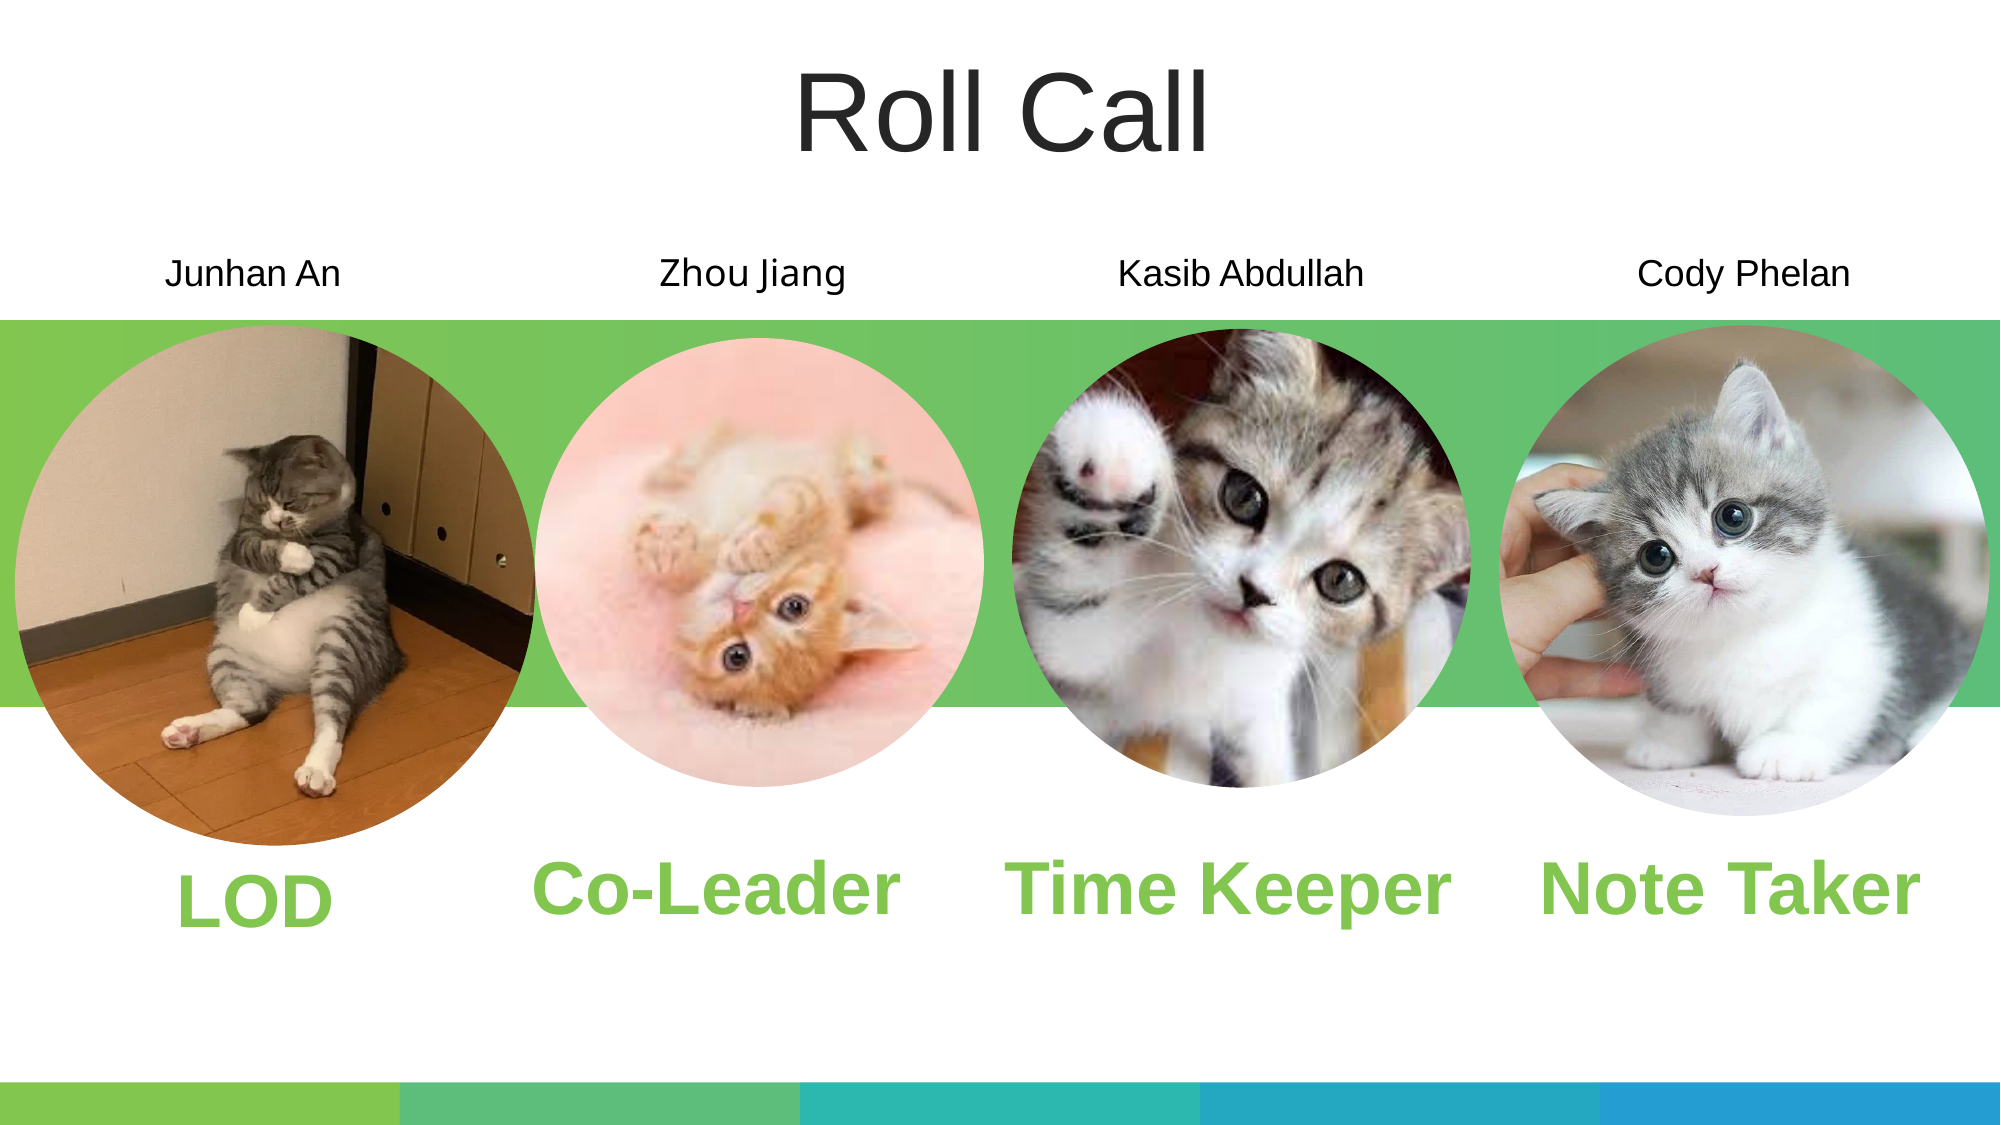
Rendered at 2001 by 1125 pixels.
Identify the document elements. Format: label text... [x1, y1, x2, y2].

text_box Co-Leader [496, 831, 938, 885]
text_box Junhan An [150, 241, 426, 302]
text_box Time Keeper [983, 831, 1475, 885]
picture [1498, 325, 1990, 816]
picture [14, 325, 984, 846]
list Roll Call [53, 55, 1952, 175]
text_box Kasib Abdullah [1103, 241, 1380, 302]
text_box LOD [117, 846, 394, 899]
text_box Zhou Jiang [644, 241, 921, 302]
text_box Note Taker [1510, 831, 1952, 885]
text_box Cody Phelan [1622, 241, 1867, 302]
picture [1012, 328, 1471, 788]
